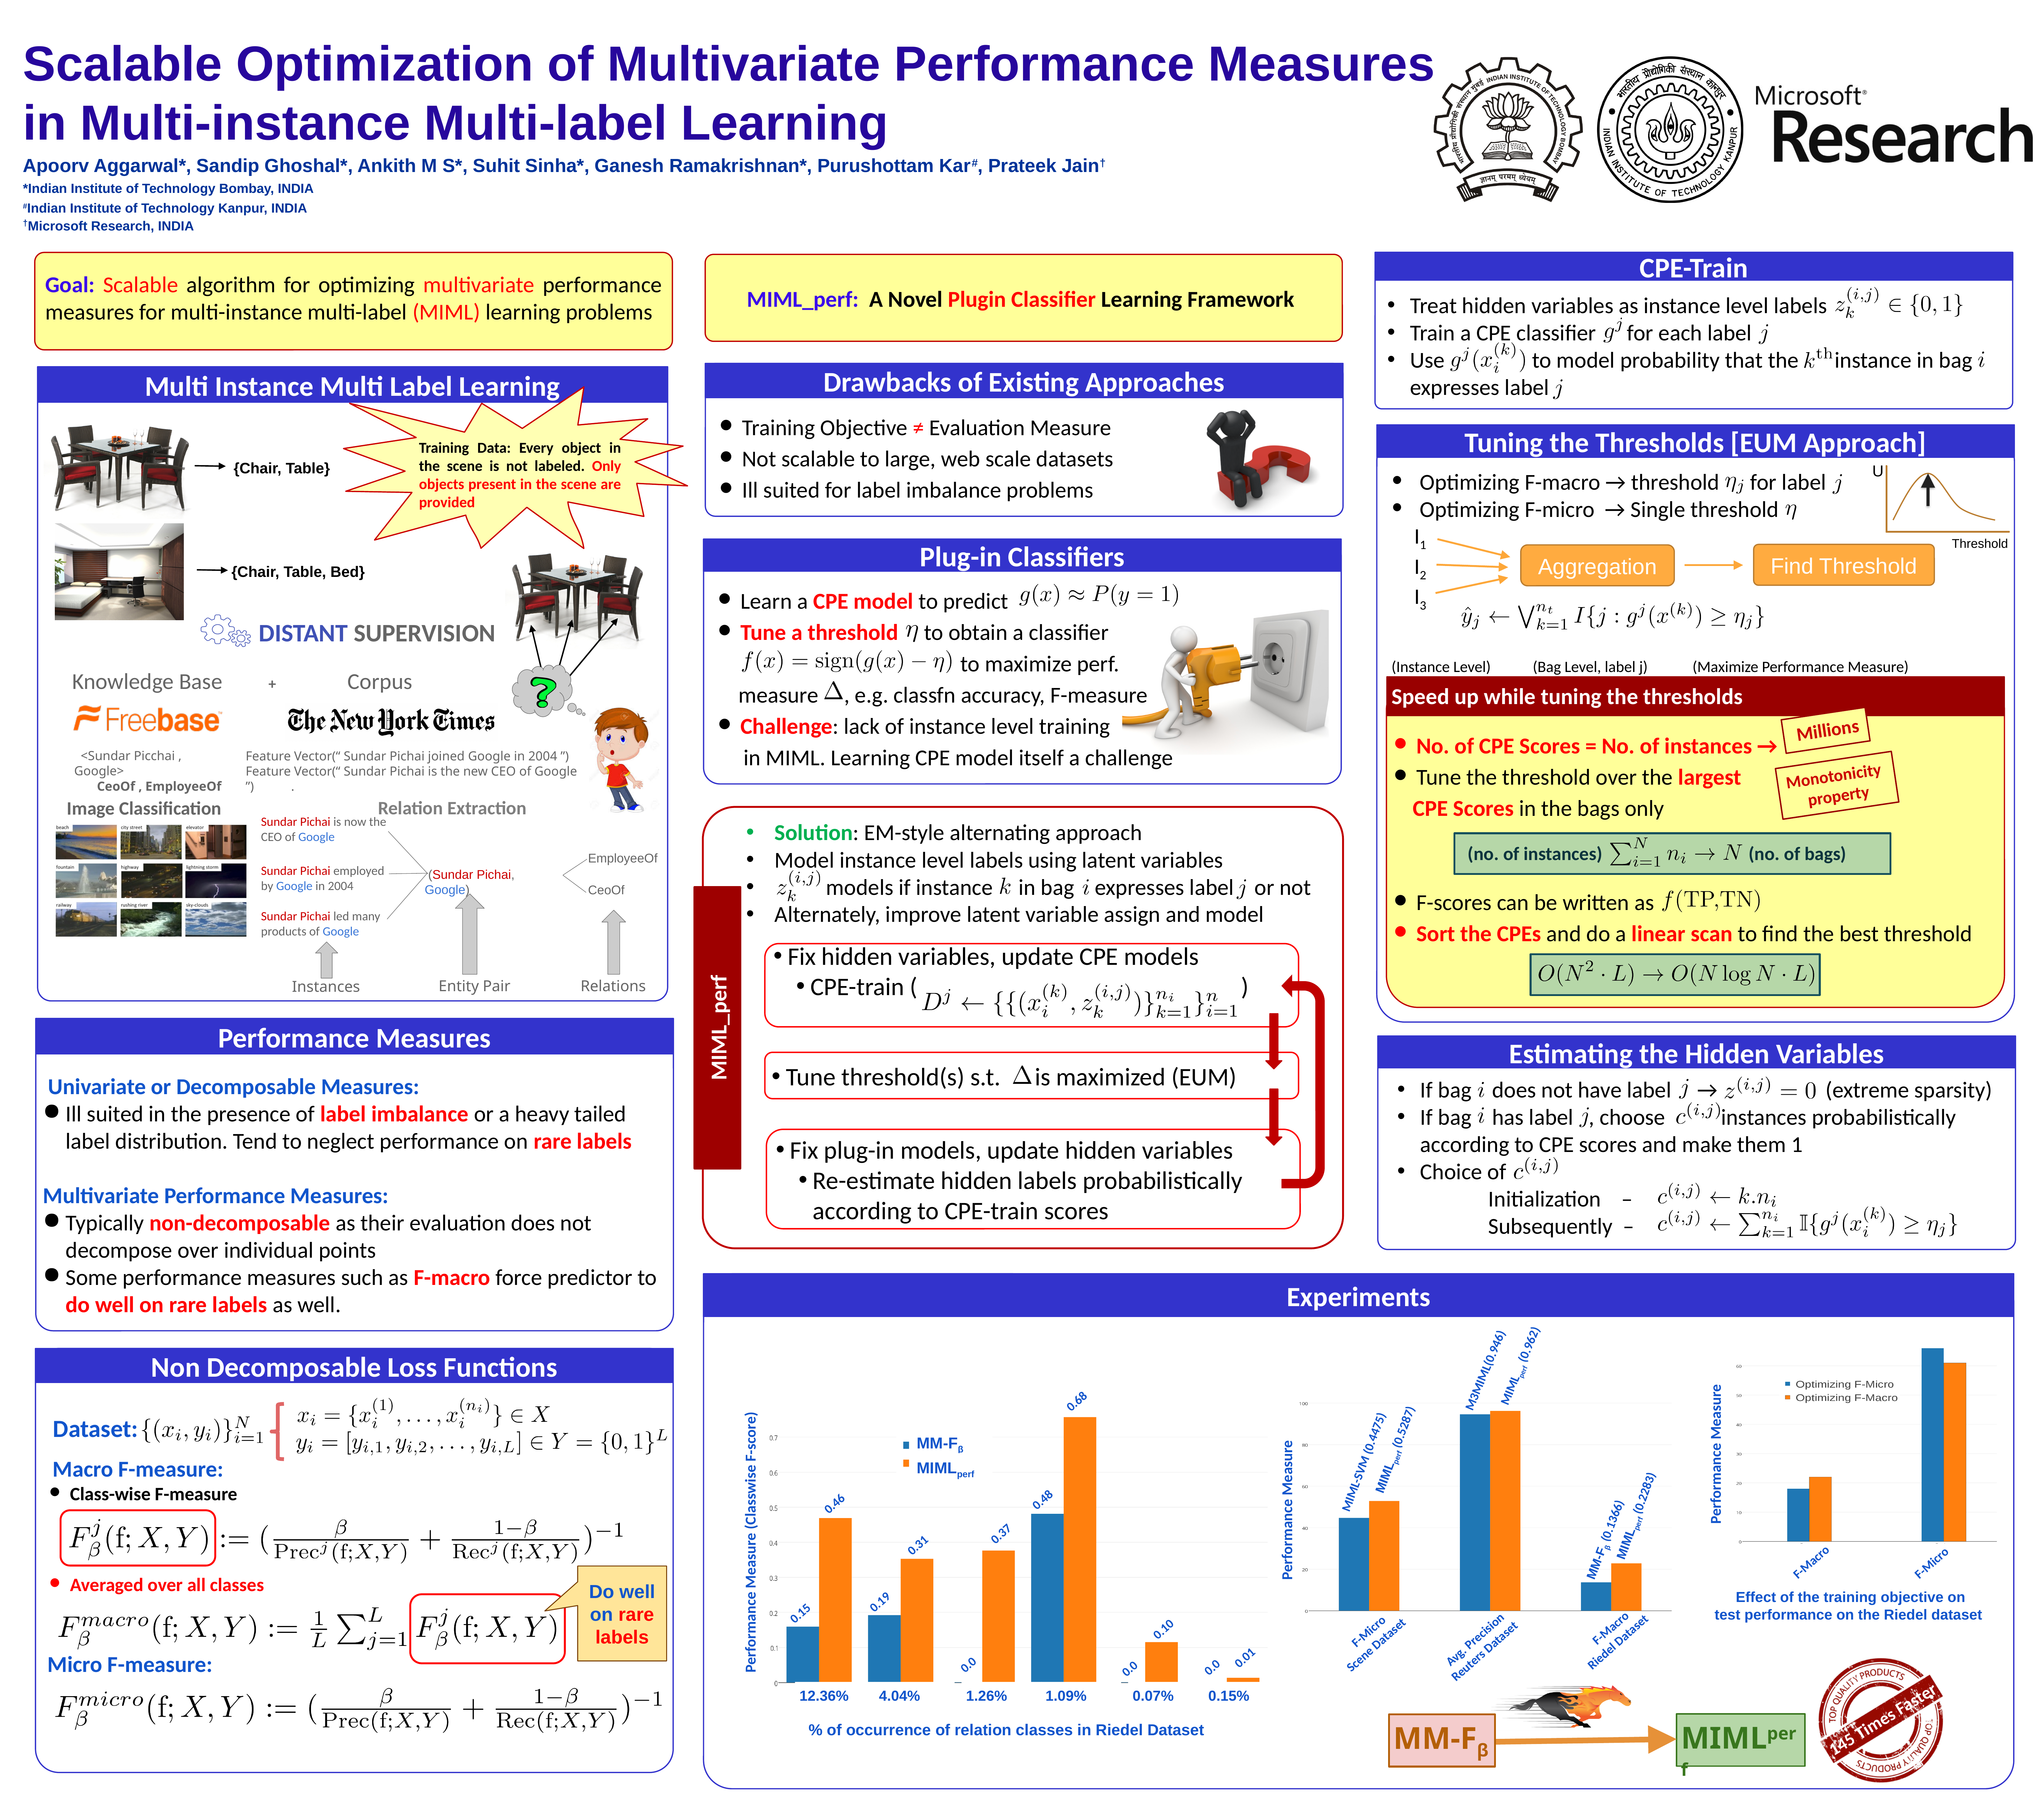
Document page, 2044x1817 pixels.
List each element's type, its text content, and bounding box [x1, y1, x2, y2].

text_box Experiments [703, 1274, 1511, 1317]
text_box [37, 367, 668, 1001]
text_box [35, 1018, 674, 1331]
text_box F-Micro Scene Dataset [1326, 1641, 1387, 1687]
text_box Performance Measure (Classwise F-score) [736, 1388, 737, 1677]
picture [1478, 1107, 1484, 1123]
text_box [1468, 564, 1499, 566]
picture [1756, 85, 2033, 163]
text_box [1541, 1317, 2014, 1787]
picture [1676, 1102, 1720, 1124]
picture [906, 625, 918, 642]
picture [1804, 347, 1832, 368]
picture [1083, 879, 1089, 895]
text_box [563, 875, 586, 893]
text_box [703, 807, 1343, 1249]
picture [505, 537, 648, 652]
picture [1450, 343, 1525, 373]
text_box F-Micro [1896, 1546, 1971, 1582]
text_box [1389, 1609, 1993, 1817]
text_box (no. of instances) (no. of bags) [1454, 833, 1890, 874]
picture [1432, 55, 1584, 204]
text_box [388, 831, 428, 873]
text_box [35, 252, 673, 350]
picture [586, 708, 661, 813]
text_box Scalable Optimization of Multivariate Performance Measures in Multi-instance Multi-label Learning Apoorv Aggarwal*, Sandip Ghoshal*, Ankith M S*, Suhit Sinha*, Ganesh Ramakrishnan*, Purushottam Kar#, Prateek Jain† *Indian Institute of Technology Bombay, INDIA #Indian Institute of Technology Kanpur, INDIA †Microsoft Research, INDIA [18, 29, 1446, 236]
picture [742, 650, 951, 673]
picture [530, 677, 556, 708]
picture [824, 681, 843, 699]
picture [1461, 602, 1764, 630]
picture [297, 1398, 550, 1428]
text_box F-Macro [1774, 1546, 1849, 1582]
picture [142, 1416, 263, 1443]
picture [1610, 837, 1742, 867]
picture [1538, 961, 1814, 987]
text_box [1530, 954, 1820, 995]
picture [54, 823, 250, 940]
picture [55, 1688, 662, 1733]
picture [1758, 324, 1768, 344]
picture [1658, 1183, 1957, 1237]
text_box Learn a CPE model to predict Tune a threshold to obtain a classifier to maximize perf. measure , e.g. classfn accuracy, F-measure Challenge: lack of instance level training in MIML. Learning CPE model itself a challenge [713, 568, 1291, 776]
text_box Treat hidden variables as instance level labels Train a CPE classifier for each label Use to model probability that the instance in bag expresses label [1383, 288, 1996, 400]
picture [1785, 505, 1796, 520]
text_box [1504, 564, 1508, 568]
picture [1725, 477, 1743, 494]
picture [1553, 379, 1563, 399]
picture [1679, 1079, 1688, 1099]
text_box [201, 615, 251, 647]
text_box [669, 477, 688, 486]
picture [1603, 318, 1622, 343]
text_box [531, 625, 544, 676]
picture [1122, 608, 1329, 755]
picture [69, 1519, 623, 1564]
text_box Training Objective ≠ Evaluation Measure Not scalable to large, web scale datasets Ill suited for label imbalance problems [715, 406, 1325, 536]
picture [1000, 878, 1010, 894]
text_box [556, 618, 618, 693]
picture [1579, 1107, 1589, 1127]
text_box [563, 859, 587, 875]
picture [1597, 56, 1743, 203]
picture [44, 409, 194, 522]
text_box MIMLperf (0.962) [1506, 1261, 1579, 1365]
text_box Performance Measure [1701, 1370, 1728, 1529]
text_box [1436, 566, 1478, 568]
picture [284, 703, 498, 742]
text_box Drawbacks of Existing Approaches [705, 363, 1343, 398]
text_box Plug-in Classifiers [703, 539, 1341, 571]
picture [739, 1354, 1697, 1740]
picture [55, 523, 184, 620]
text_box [765, 943, 1325, 1229]
picture [1832, 474, 1842, 494]
picture [72, 703, 224, 734]
text_box [1386, 707, 2005, 1008]
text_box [1435, 577, 1508, 593]
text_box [1378, 1036, 2016, 1250]
text_box MIMLperf (0.5287) [1413, 1347, 1450, 1365]
picture [1236, 879, 1246, 899]
text_box [703, 1317, 1493, 1789]
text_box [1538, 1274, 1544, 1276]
picture [1019, 584, 1178, 607]
picture [1478, 1082, 1484, 1097]
text_box [1377, 457, 2015, 1022]
text_box Macro F-measure: Class-wise F-measure Averaged over all classes Micro F-measure: [43, 1774, 673, 1800]
picture [1835, 287, 1963, 318]
picture [296, 1429, 667, 1455]
text_box Image Classification [31, 793, 35, 832]
text_box [669, 445, 683, 451]
picture [1662, 889, 1760, 912]
text_box Optimizing F-macro → threshold for label Optimizing F-micro → Single threshold I1 I2 I3 (Instance Level) (Bag Level, label j) (Maximize Performance Measure) [1387, 465, 2000, 677]
picture [58, 1607, 556, 1650]
text_box Millions [1781, 707, 1870, 753]
text_box M3MIML(0.946) [1473, 1264, 1543, 1365]
text_box [1375, 280, 2013, 409]
picture [1731, 1340, 1997, 1544]
text_box Aggregation [1521, 545, 1675, 586]
text_box Tuning the Thresholds [EUM Approach] [1377, 425, 2015, 457]
text_box CPE-Train [1375, 252, 2013, 280]
picture [1724, 1077, 1816, 1099]
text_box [1867, 458, 2022, 546]
text_box Find Threshold [1754, 544, 1934, 585]
picture [1186, 402, 1329, 516]
text_box Monotonicity property [1775, 751, 1899, 819]
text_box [387, 873, 427, 919]
text_box Experiments [1562, 1274, 2014, 1317]
text_box [703, 571, 1341, 784]
picture [1514, 1157, 1558, 1179]
picture [1978, 352, 1984, 367]
picture [776, 870, 820, 901]
text_box Speed up while tuning the thresholds [1387, 677, 2004, 716]
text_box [35, 1348, 673, 1773]
text_box [705, 398, 1343, 516]
text_box Effect of the training objective on test performance on the Riedel dataset [1710, 1582, 2009, 1644]
text_box No. of CPE Scores = No. of instances → Tune the threshold over the largest CPE Scores in the bags only F-scores can be written as Sort the CPEs and do a linear scan to find the best threshold [1389, 716, 1979, 951]
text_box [1437, 539, 1510, 557]
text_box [705, 254, 1342, 342]
